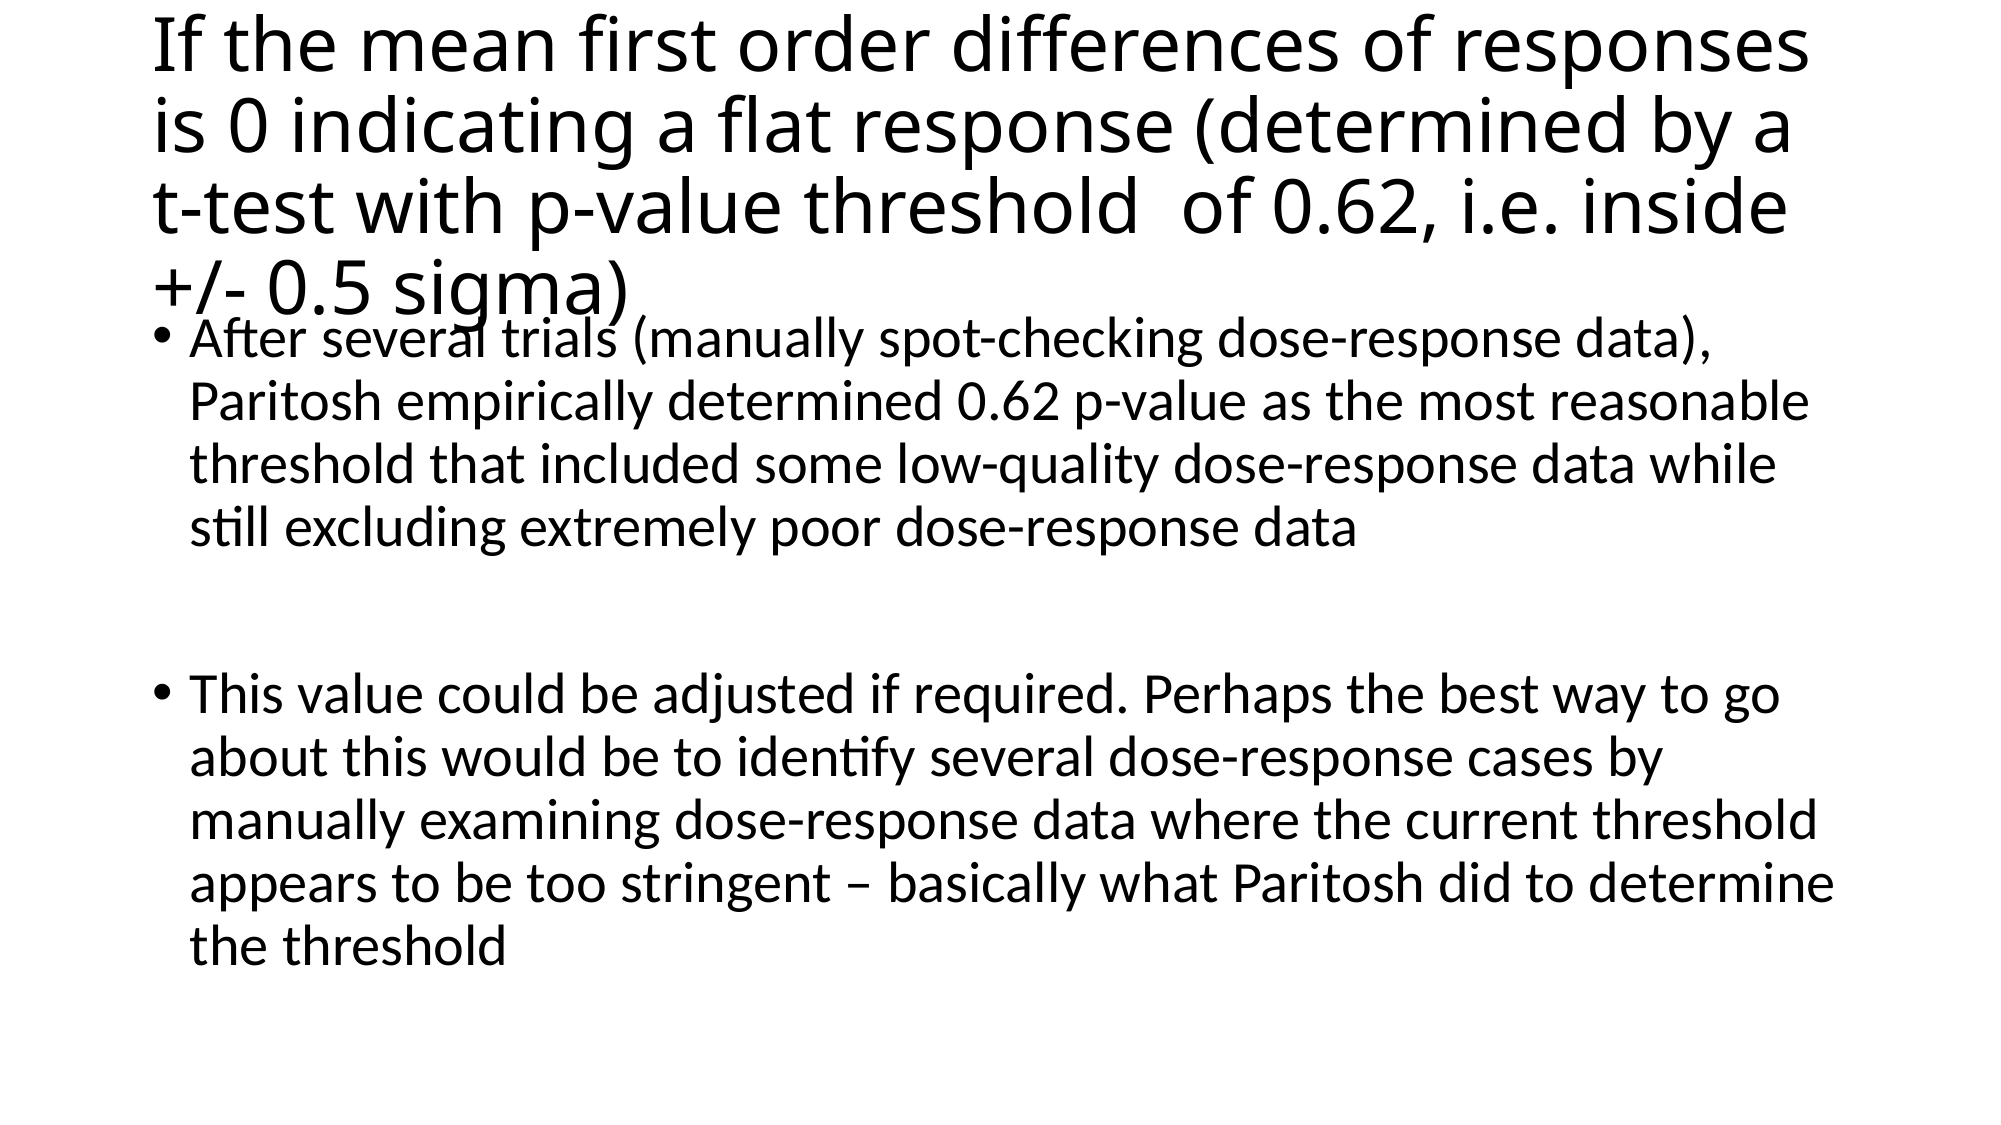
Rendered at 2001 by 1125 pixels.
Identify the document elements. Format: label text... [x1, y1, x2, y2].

list After several trials (manually spot-checking dose-response data), Paritosh empirically determined 0.62 p-value as the most reasonable threshold that included some low-quality dose-response data while still excluding extremely poor dose-response data This value could be adjusted if required. Perhaps the best way to go about this would be to identify several dose-response cases by manually examining dose-response data where the current threshold appears to be too stringent – basically what Paritosh did to determine the threshold [137, 299, 1863, 1014]
title If the mean first order differences of responses is 0 indicating a flat response (determined by a t-test with p-value threshold of 0.62, i.e. inside +/- 0.5 sigma) [137, 59, 1863, 278]
